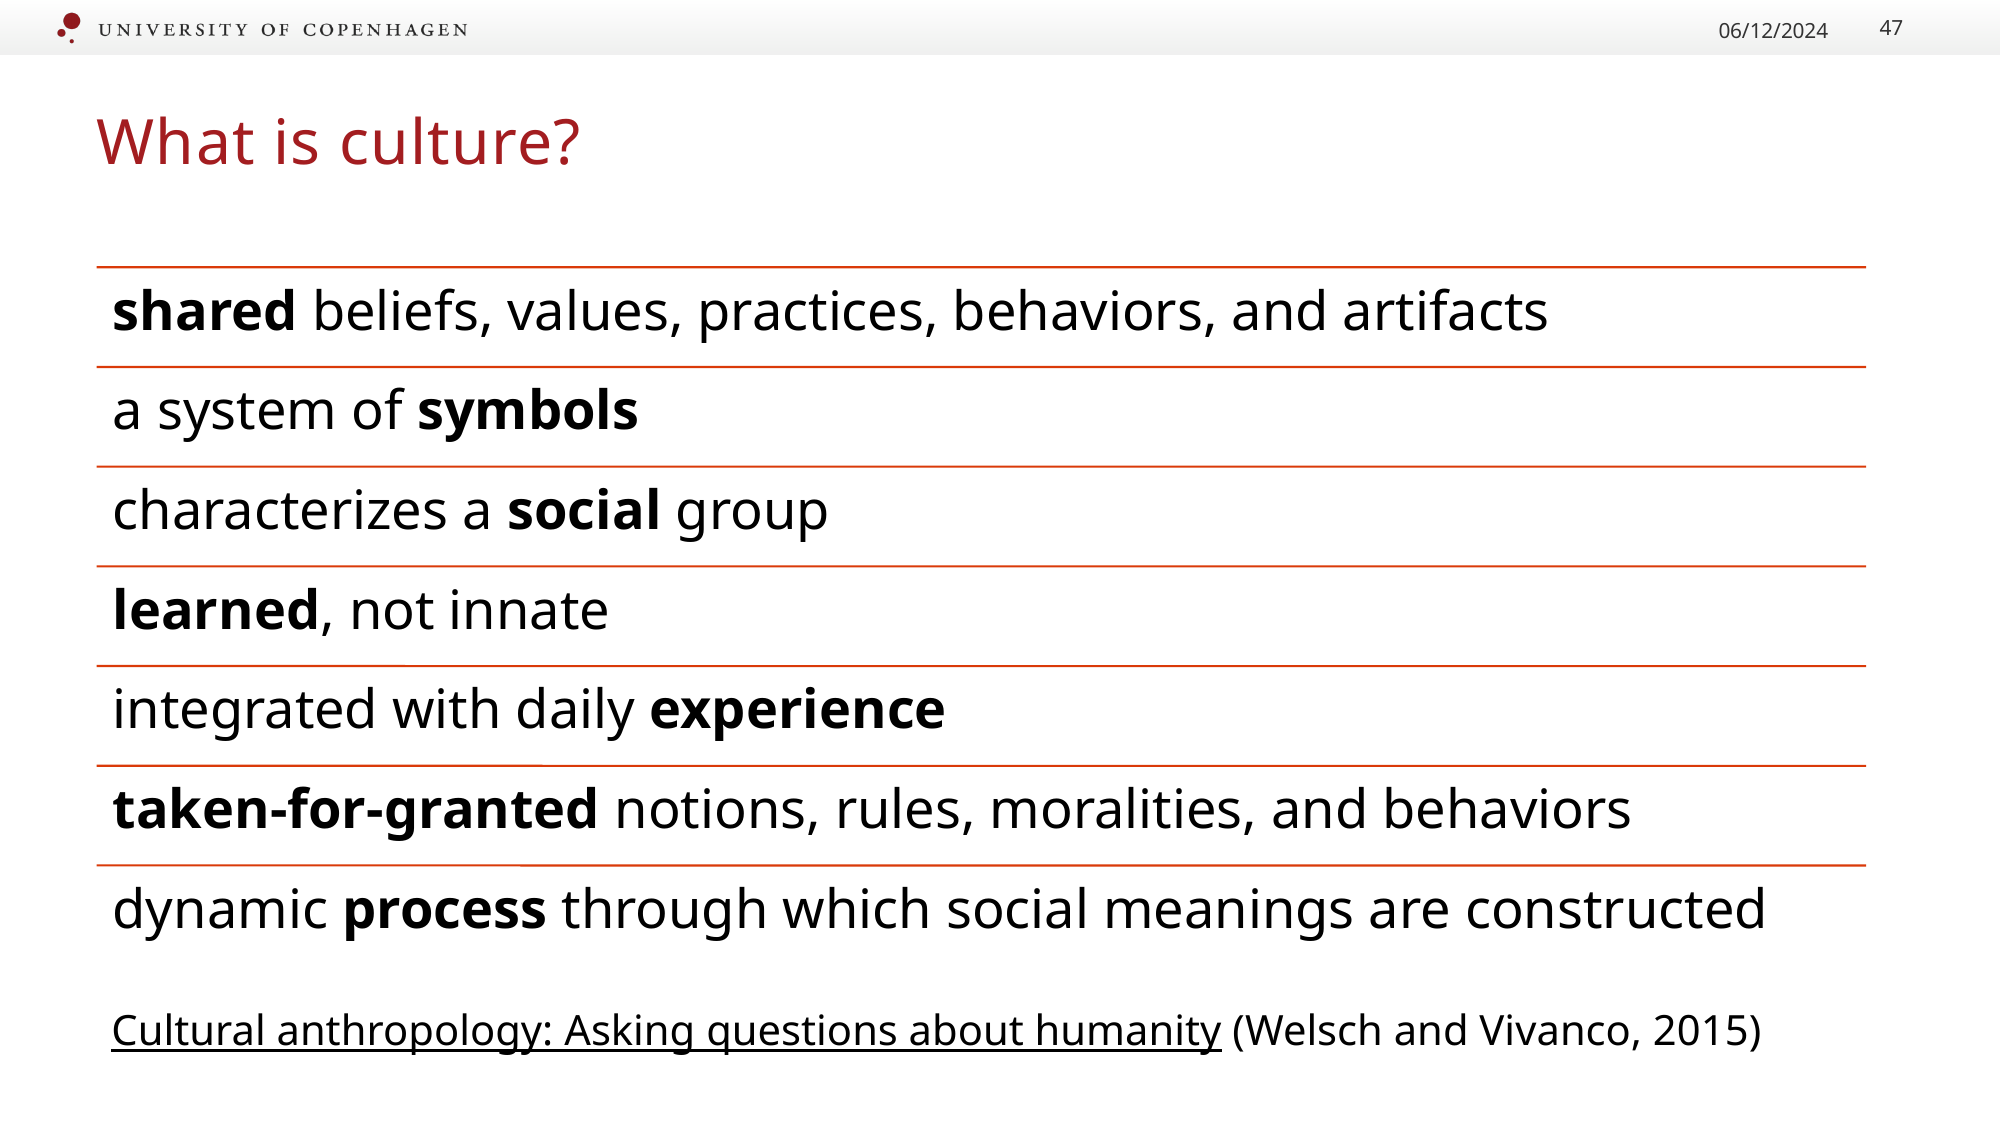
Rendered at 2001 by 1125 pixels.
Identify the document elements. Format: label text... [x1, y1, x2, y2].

text_box Cultural anthropology: Asking questions about humanity (Welsch and Vivanco, 2015) [96, 996, 1867, 1115]
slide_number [1694, 14, 1829, 43]
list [96, 267, 1867, 966]
slide_number 47 [1840, 14, 1904, 43]
title What is culture? [96, 101, 1904, 244]
picture [92, 15, 475, 42]
